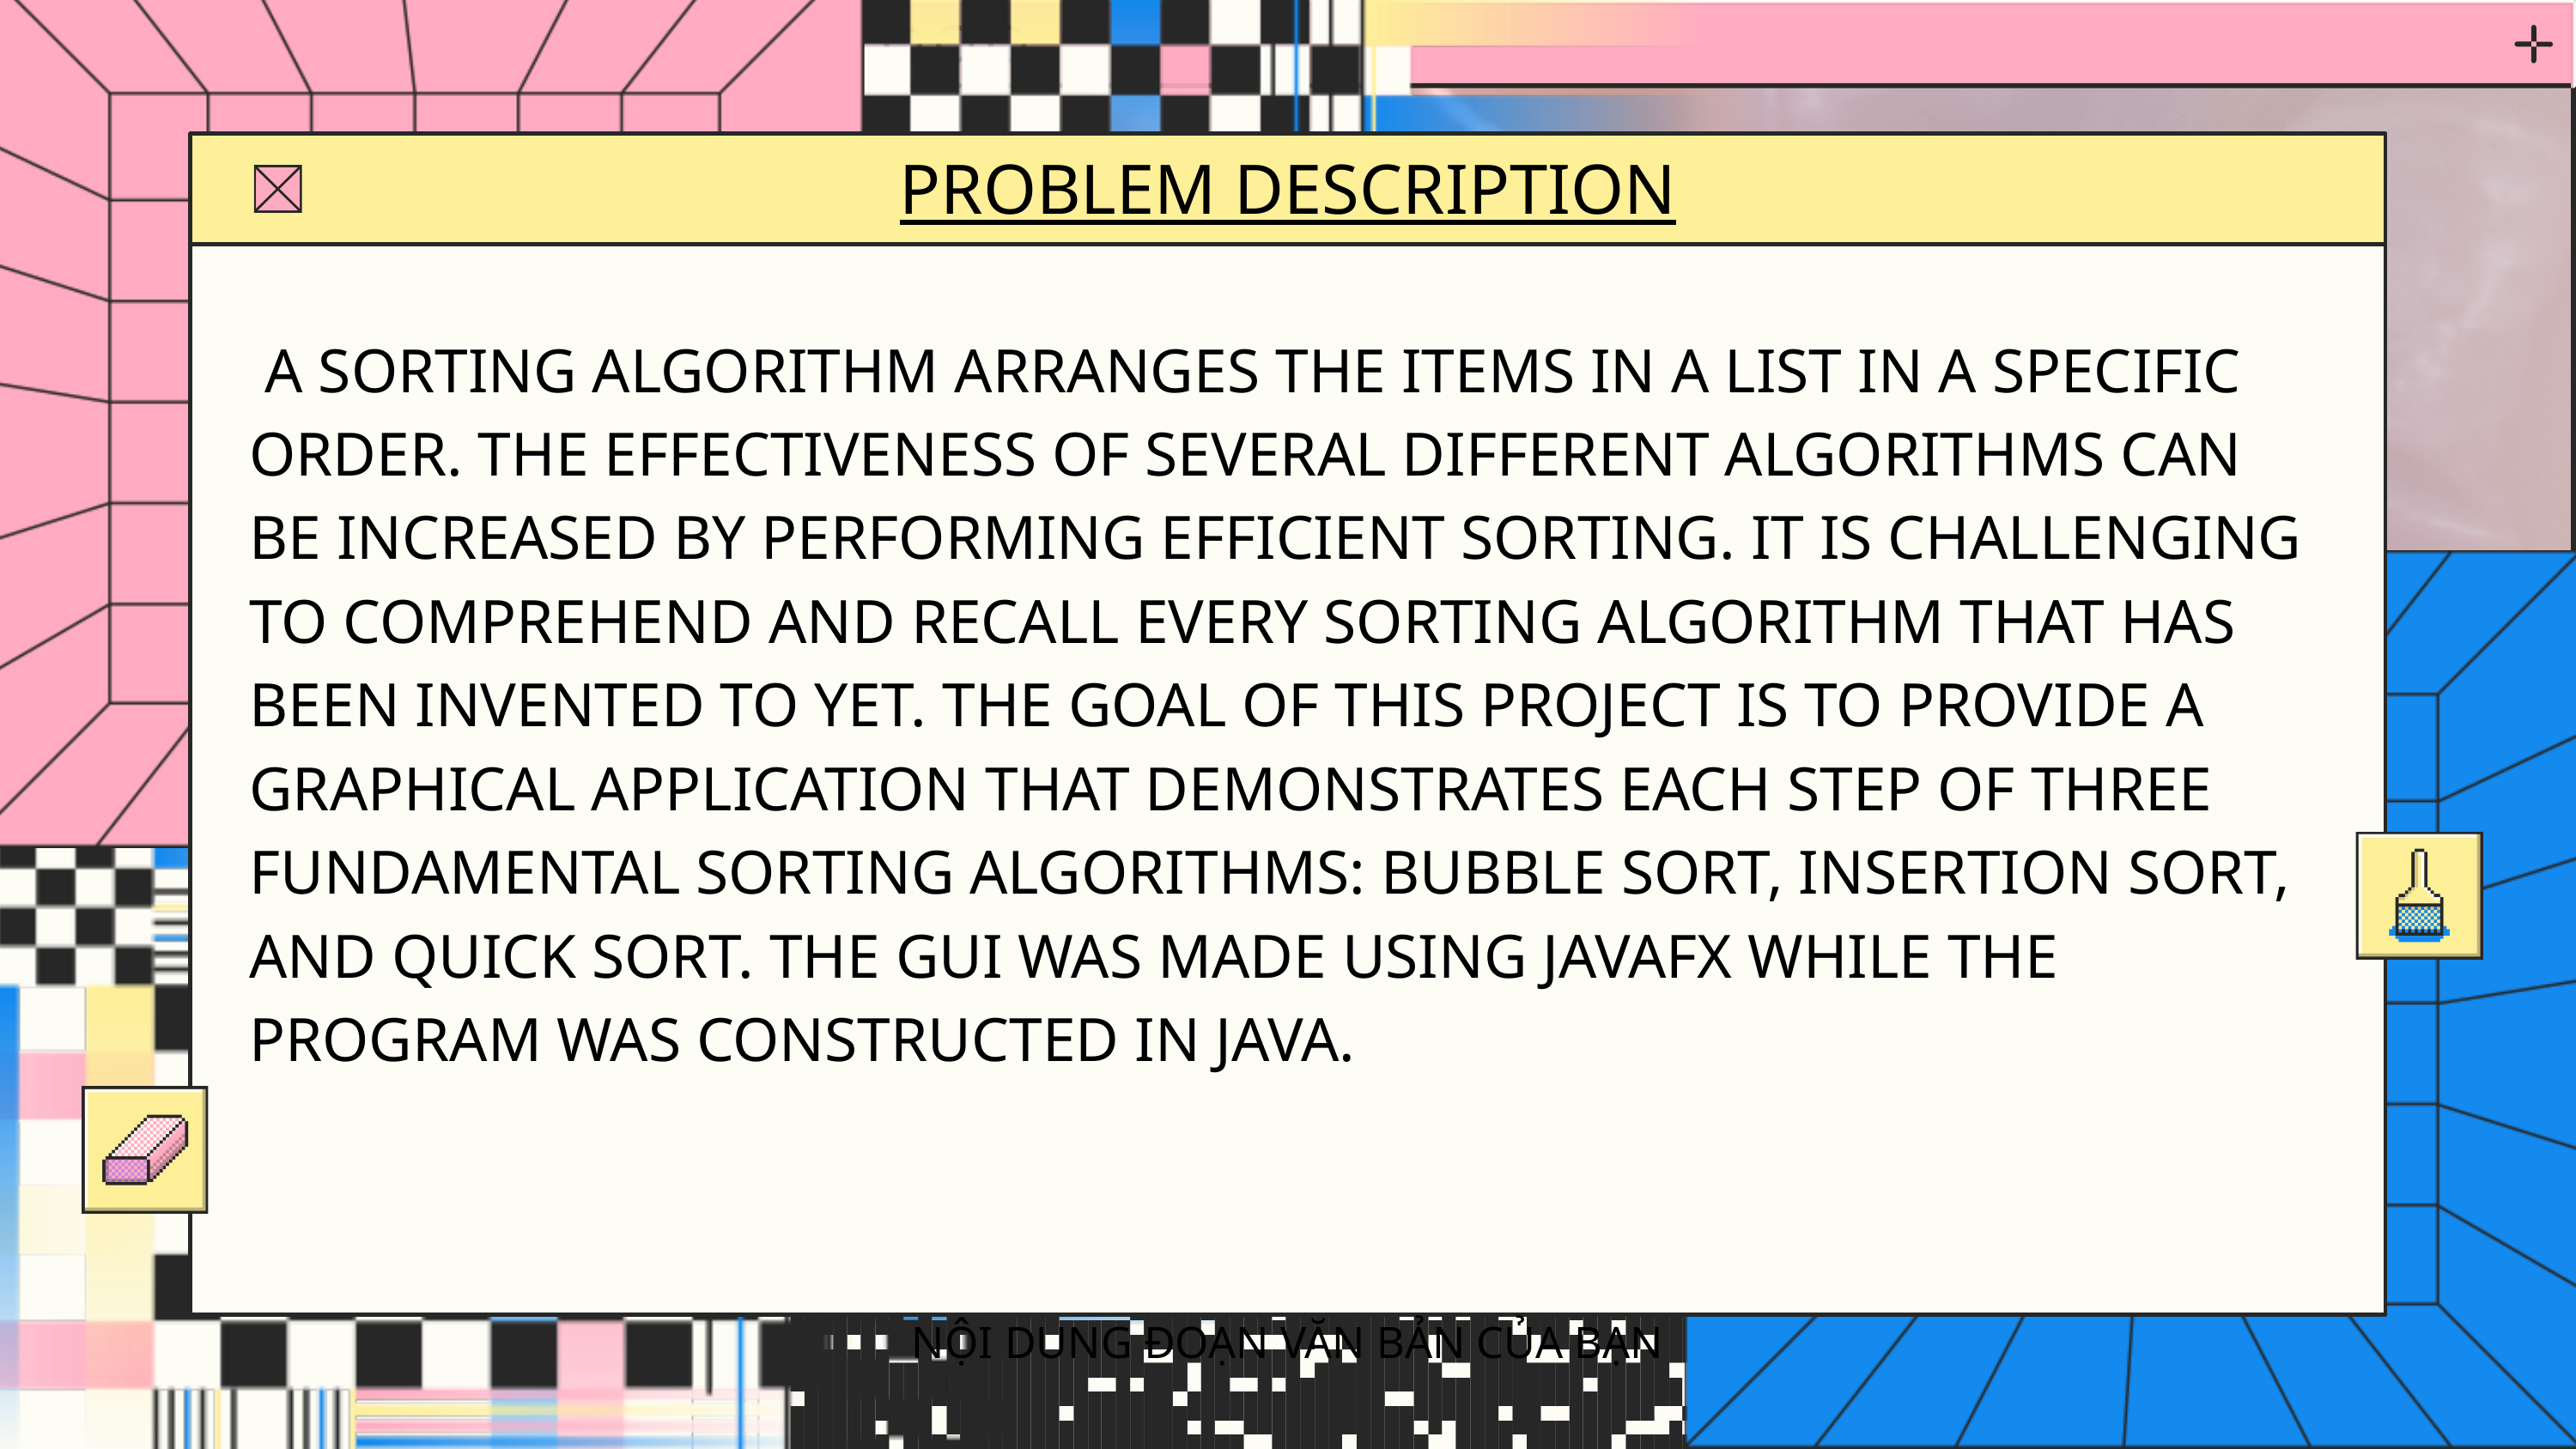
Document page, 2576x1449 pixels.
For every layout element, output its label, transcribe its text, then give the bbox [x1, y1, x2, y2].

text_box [190, 133, 2386, 1316]
text_box NỘI DUNG ĐOẠN VĂN BẢN CỦA BẠN [190, 1321, 2386, 1367]
text_box [81, 1086, 185, 1214]
text_box [0, 0, 855, 848]
text_box [0, 848, 790, 1449]
text_box [2390, 832, 2483, 960]
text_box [857, 0, 2576, 577]
text_box [1684, 585, 2576, 1449]
text_box [790, 1367, 1684, 1449]
